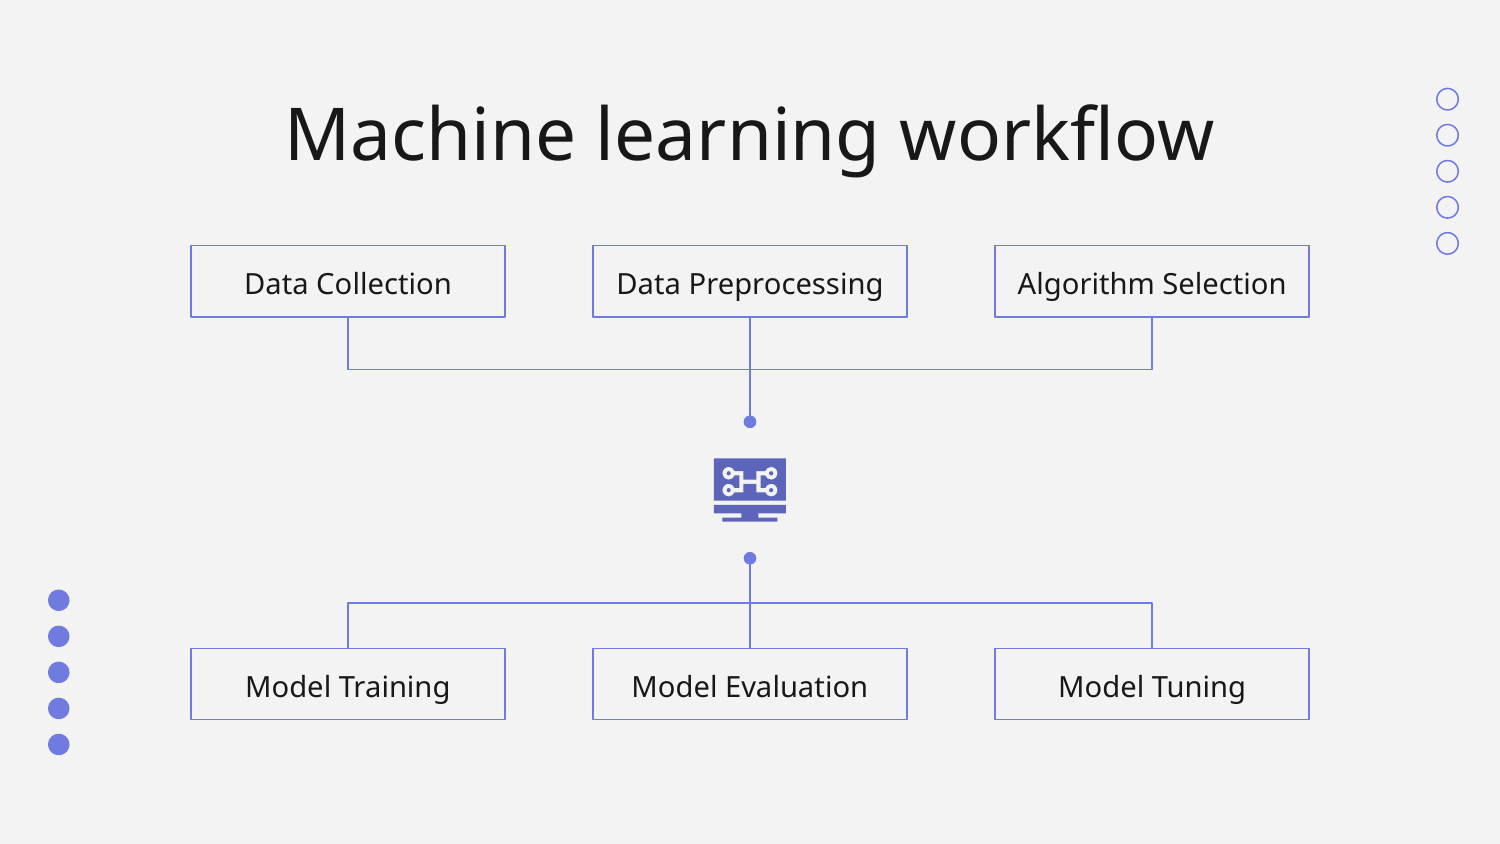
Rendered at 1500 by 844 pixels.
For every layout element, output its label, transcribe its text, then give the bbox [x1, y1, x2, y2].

text_box [681, 422, 819, 558]
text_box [713, 458, 787, 523]
text_box Data Collection [190, 245, 491, 317]
title Machine learning workflow [118, 72, 1382, 167]
text_box Model Evaluation [599, 648, 900, 720]
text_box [898, 168, 1004, 571]
text_box Data Preprocessing [606, 245, 893, 317]
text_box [503, 401, 595, 805]
text_box Algorithm Selection [1008, 245, 1310, 317]
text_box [905, 401, 997, 805]
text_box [496, 168, 602, 571]
text_box Model Training [190, 648, 498, 720]
text_box Model Tuning [1001, 648, 1310, 720]
